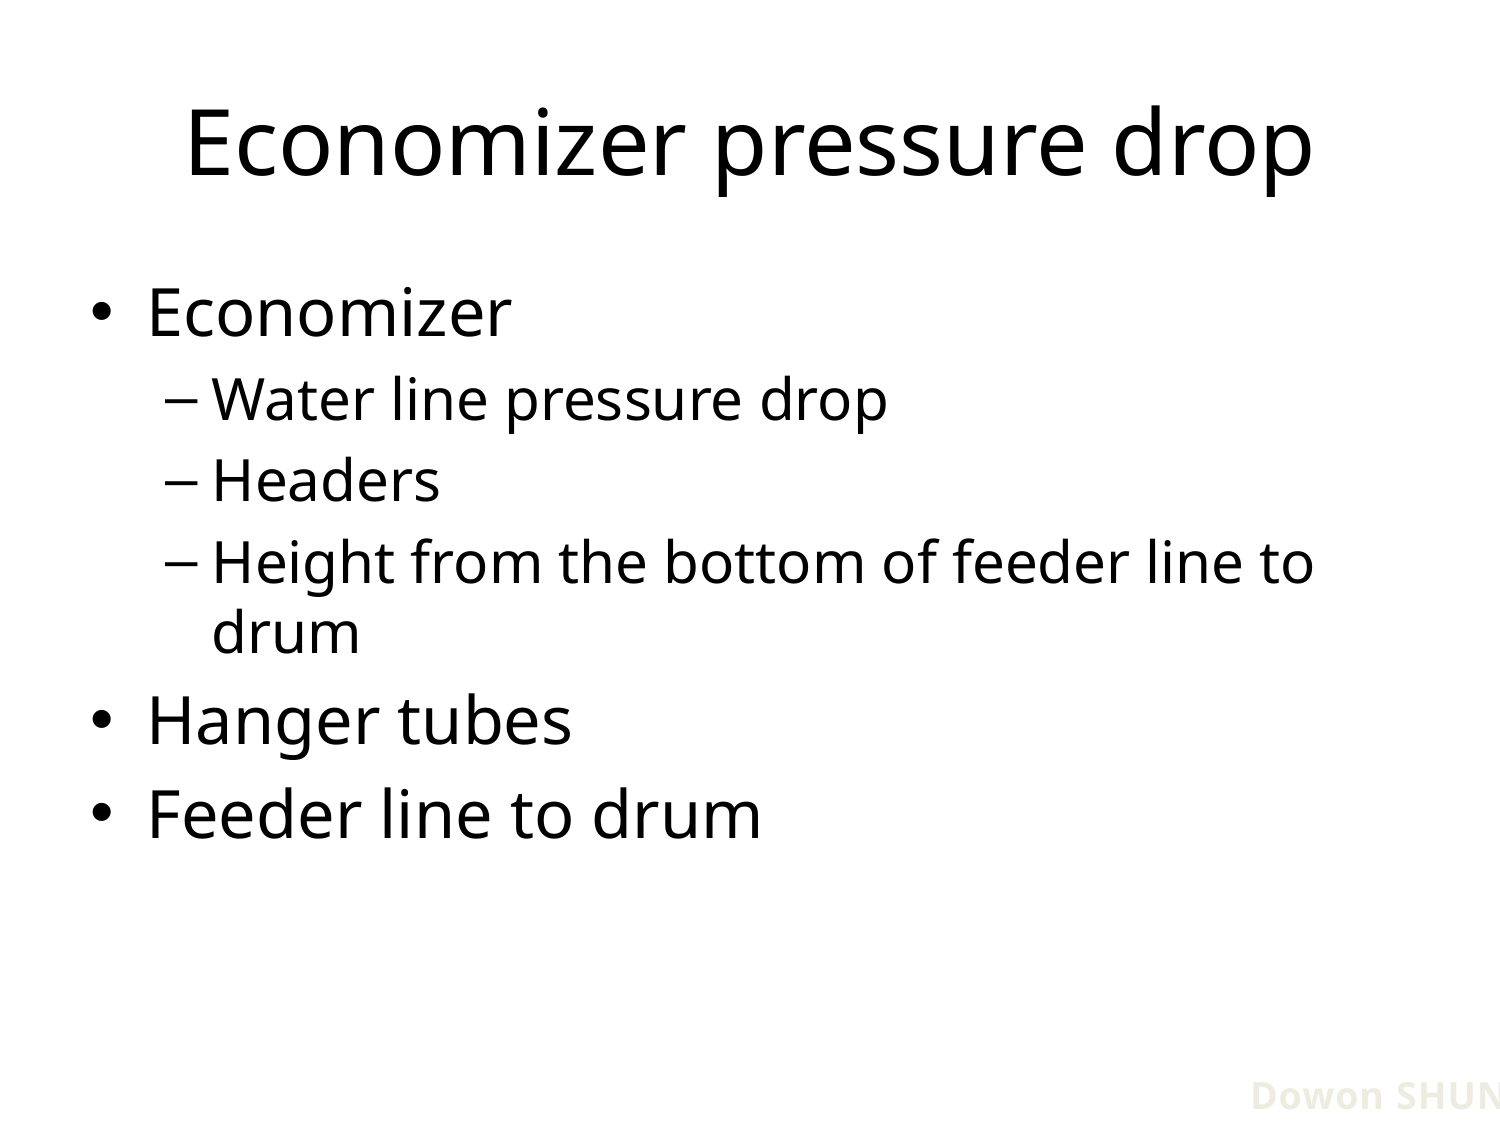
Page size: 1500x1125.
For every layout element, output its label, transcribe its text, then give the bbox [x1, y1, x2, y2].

title Economizer pressure drop [75, 45, 1425, 233]
list Economizer Water line pressure drop Headers Height from the bottom of feeder line to drum Hanger tubes Feeder line to drum [75, 262, 1425, 1005]
